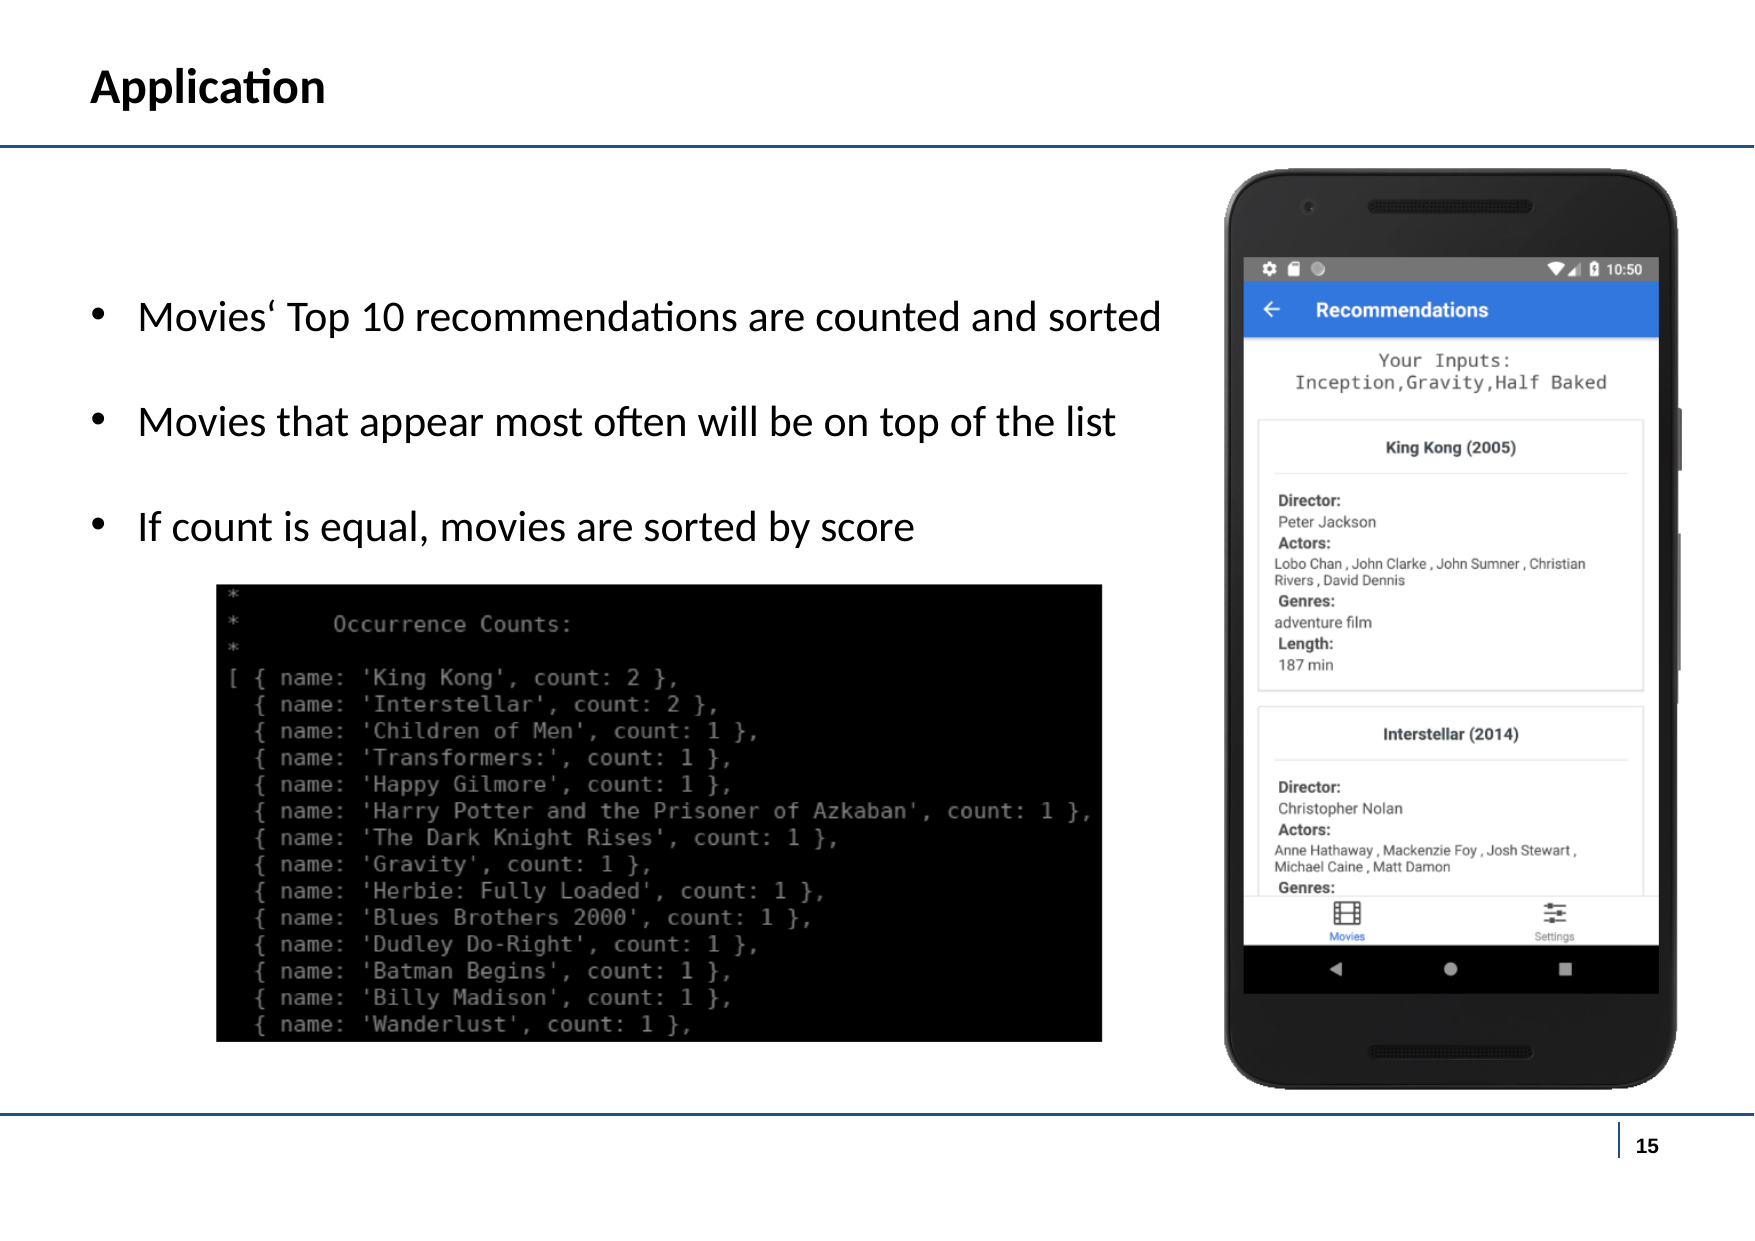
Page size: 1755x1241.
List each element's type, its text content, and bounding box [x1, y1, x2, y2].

picture [214, 582, 1105, 1045]
list Application [90, 53, 1664, 114]
slide_number 15 [1631, 1132, 1699, 1158]
list Movies‘ Top 10 recommendations are counted and sorted Movies that appear most often will be on top of the list If count is equal, movies are sorted by score [90, 235, 1178, 494]
picture [1214, 159, 1691, 1108]
